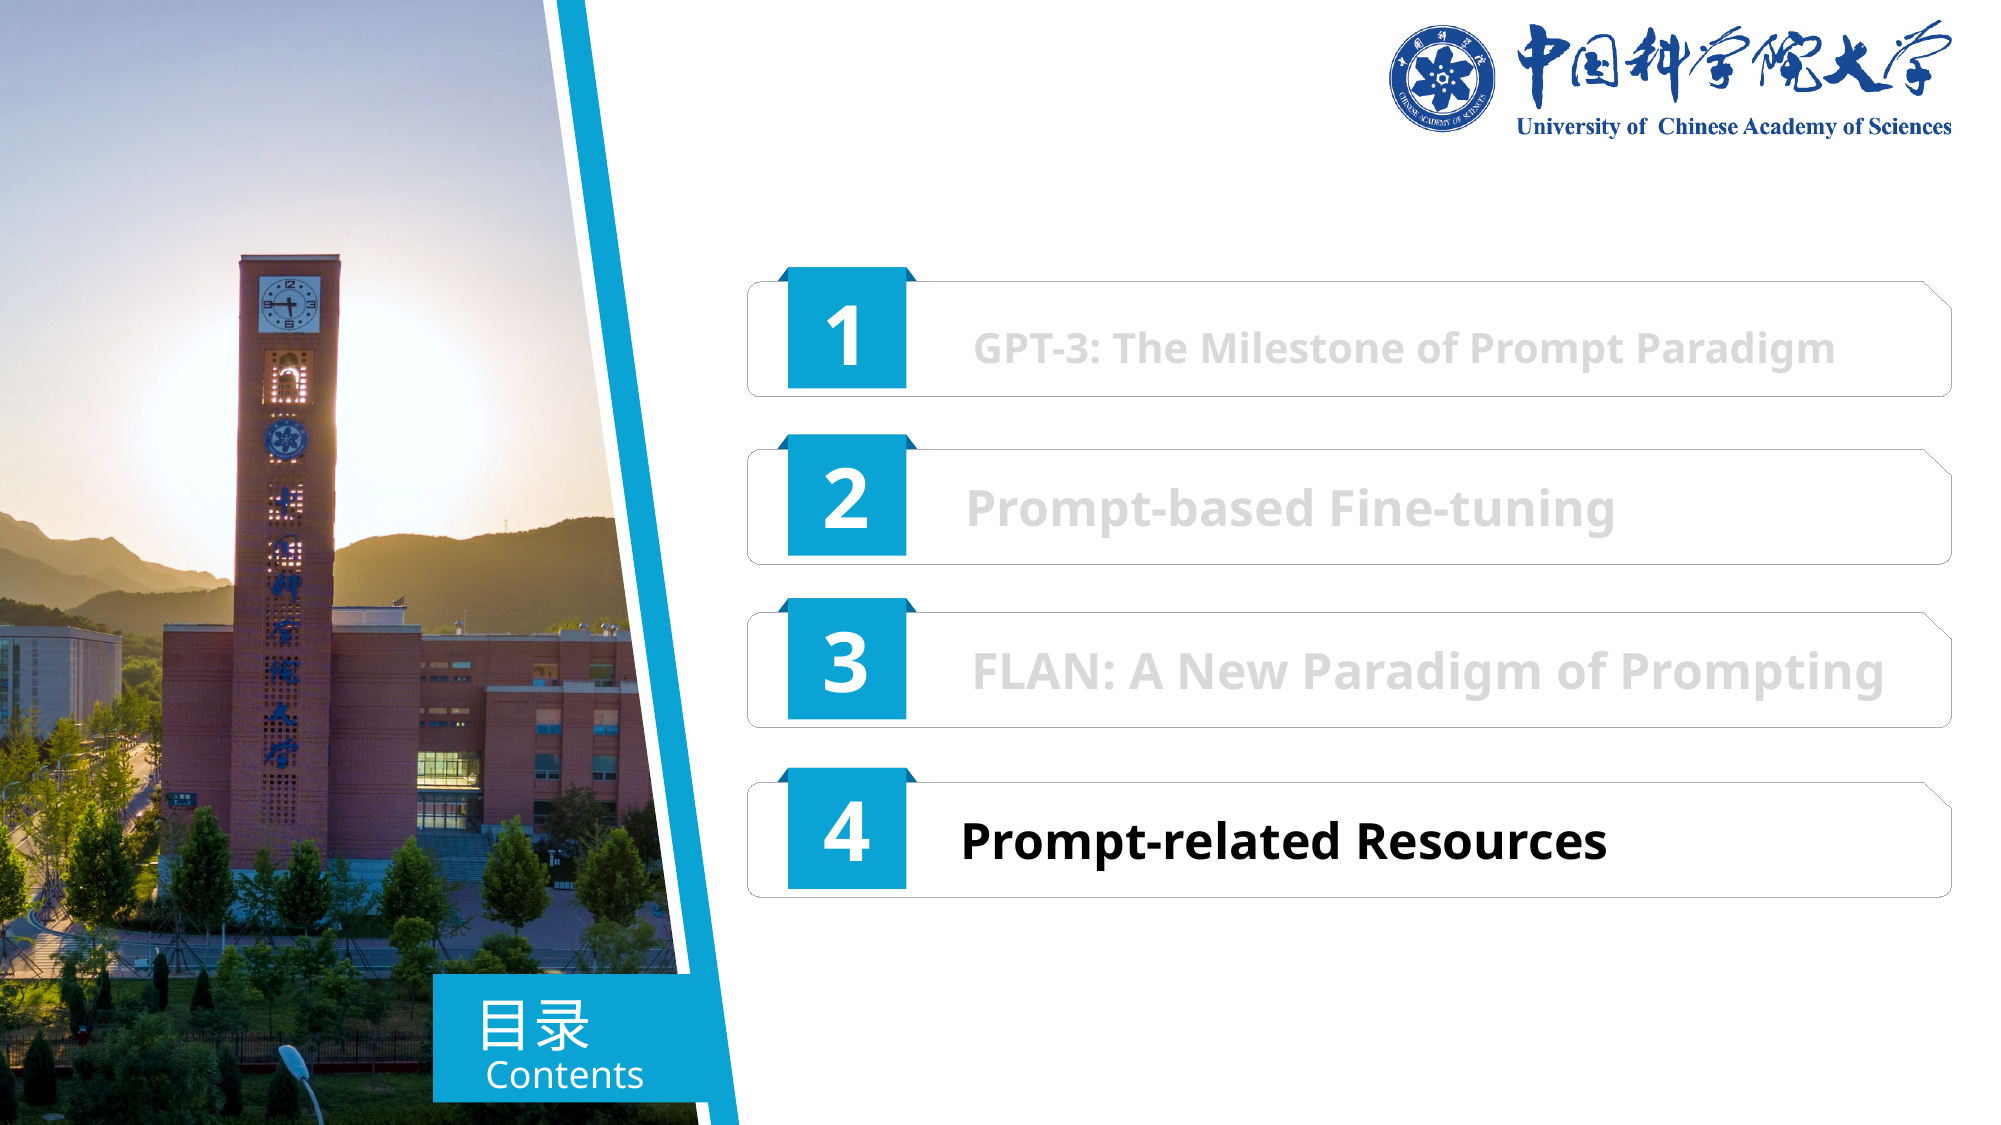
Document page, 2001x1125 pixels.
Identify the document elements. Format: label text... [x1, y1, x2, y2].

text_box 3 [808, 601, 886, 717]
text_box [433, 0, 740, 1125]
text_box [788, 434, 907, 556]
text_box [788, 598, 907, 720]
text_box [747, 612, 1952, 728]
text_box [747, 782, 1952, 898]
text_box [0, 0, 433, 1125]
text_box FLAN: A New Paradigm of Prompting [956, 632, 1902, 708]
text_box [777, 434, 788, 449]
text_box 2 [808, 438, 886, 553]
text_box [777, 267, 788, 281]
text_box [907, 768, 918, 782]
text_box [788, 267, 907, 389]
text_box GPT-3: The Milestone of Prompt Paradigm [958, 313, 1852, 379]
text_box [747, 281, 1952, 397]
text_box [747, 449, 1952, 565]
text_box [777, 598, 788, 612]
text_box [907, 599, 917, 612]
text_box 4 [808, 771, 886, 886]
picture [1389, 20, 1952, 139]
text_box 1 [808, 274, 886, 390]
text_box [907, 268, 917, 281]
text_box Prompt-based Fine-tuning [950, 468, 1632, 544]
text_box [788, 767, 907, 889]
text_box Prompt-related Resources [945, 801, 1624, 877]
text_box [907, 435, 918, 449]
text_box [777, 768, 788, 782]
